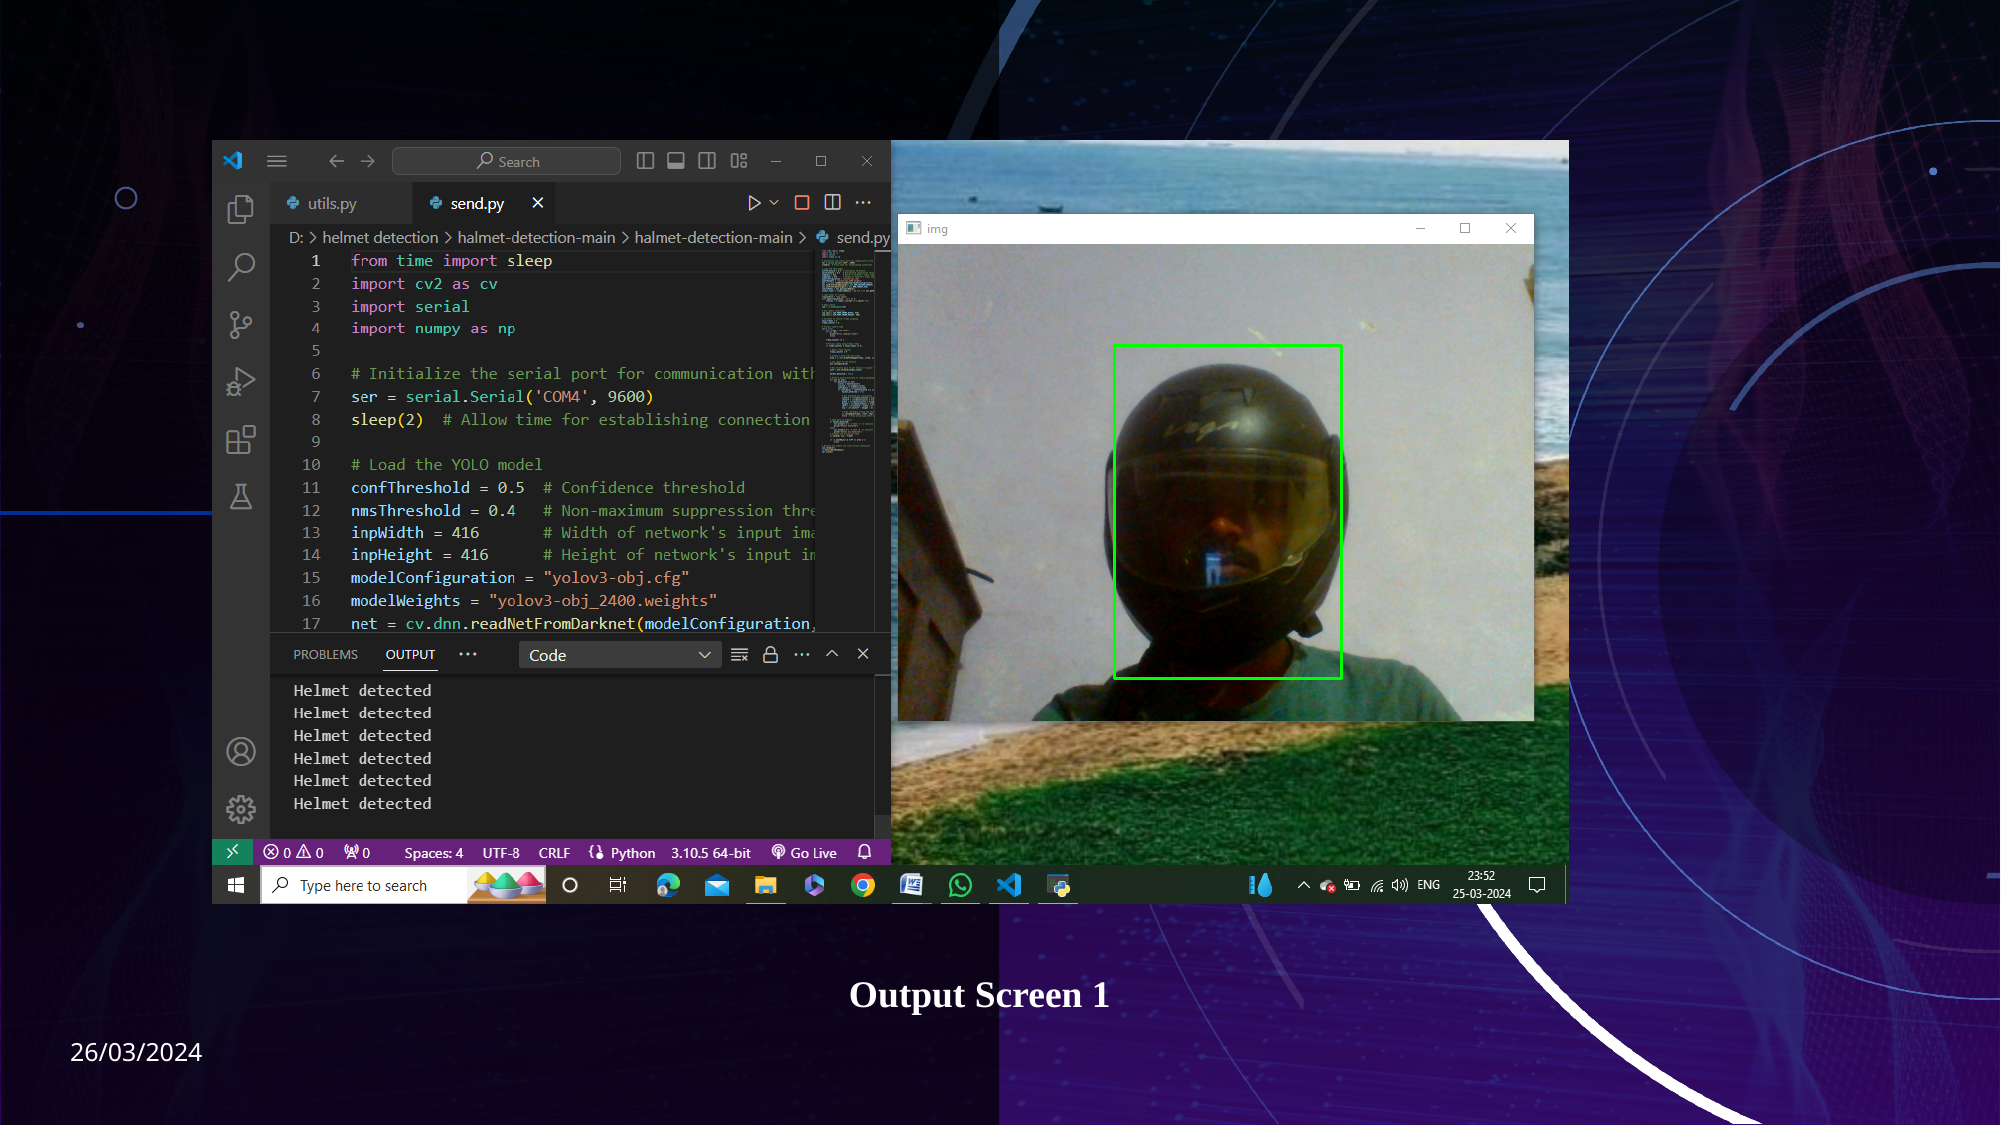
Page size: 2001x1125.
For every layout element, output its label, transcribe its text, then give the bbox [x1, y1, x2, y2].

picture [212, 0, 2001, 1124]
text_box Output Screen 1 [834, 962, 1126, 1023]
footer 26/03/2024 [55, 1023, 731, 1084]
